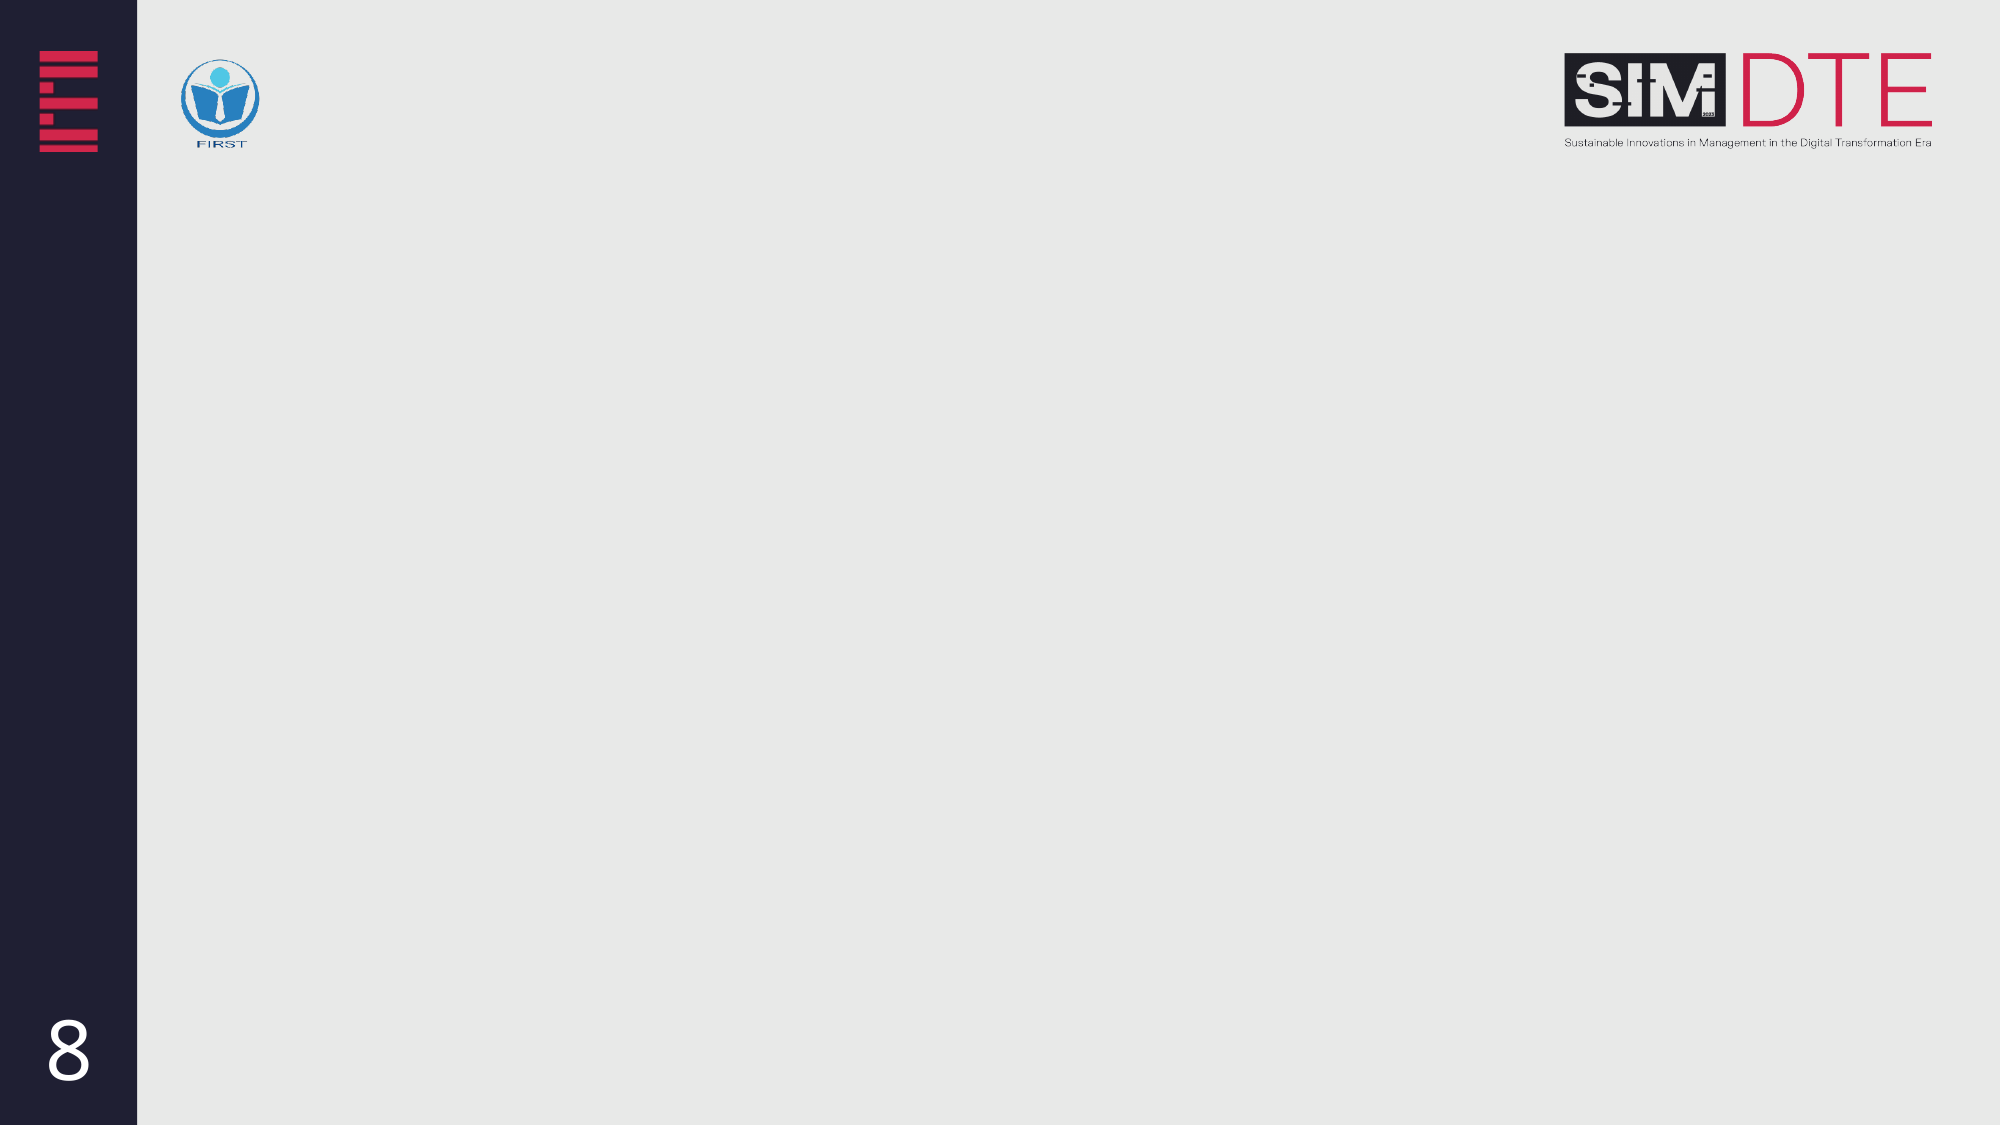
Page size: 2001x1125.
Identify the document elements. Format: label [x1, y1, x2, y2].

picture [1511, 0, 1985, 338]
picture [176, 52, 263, 152]
